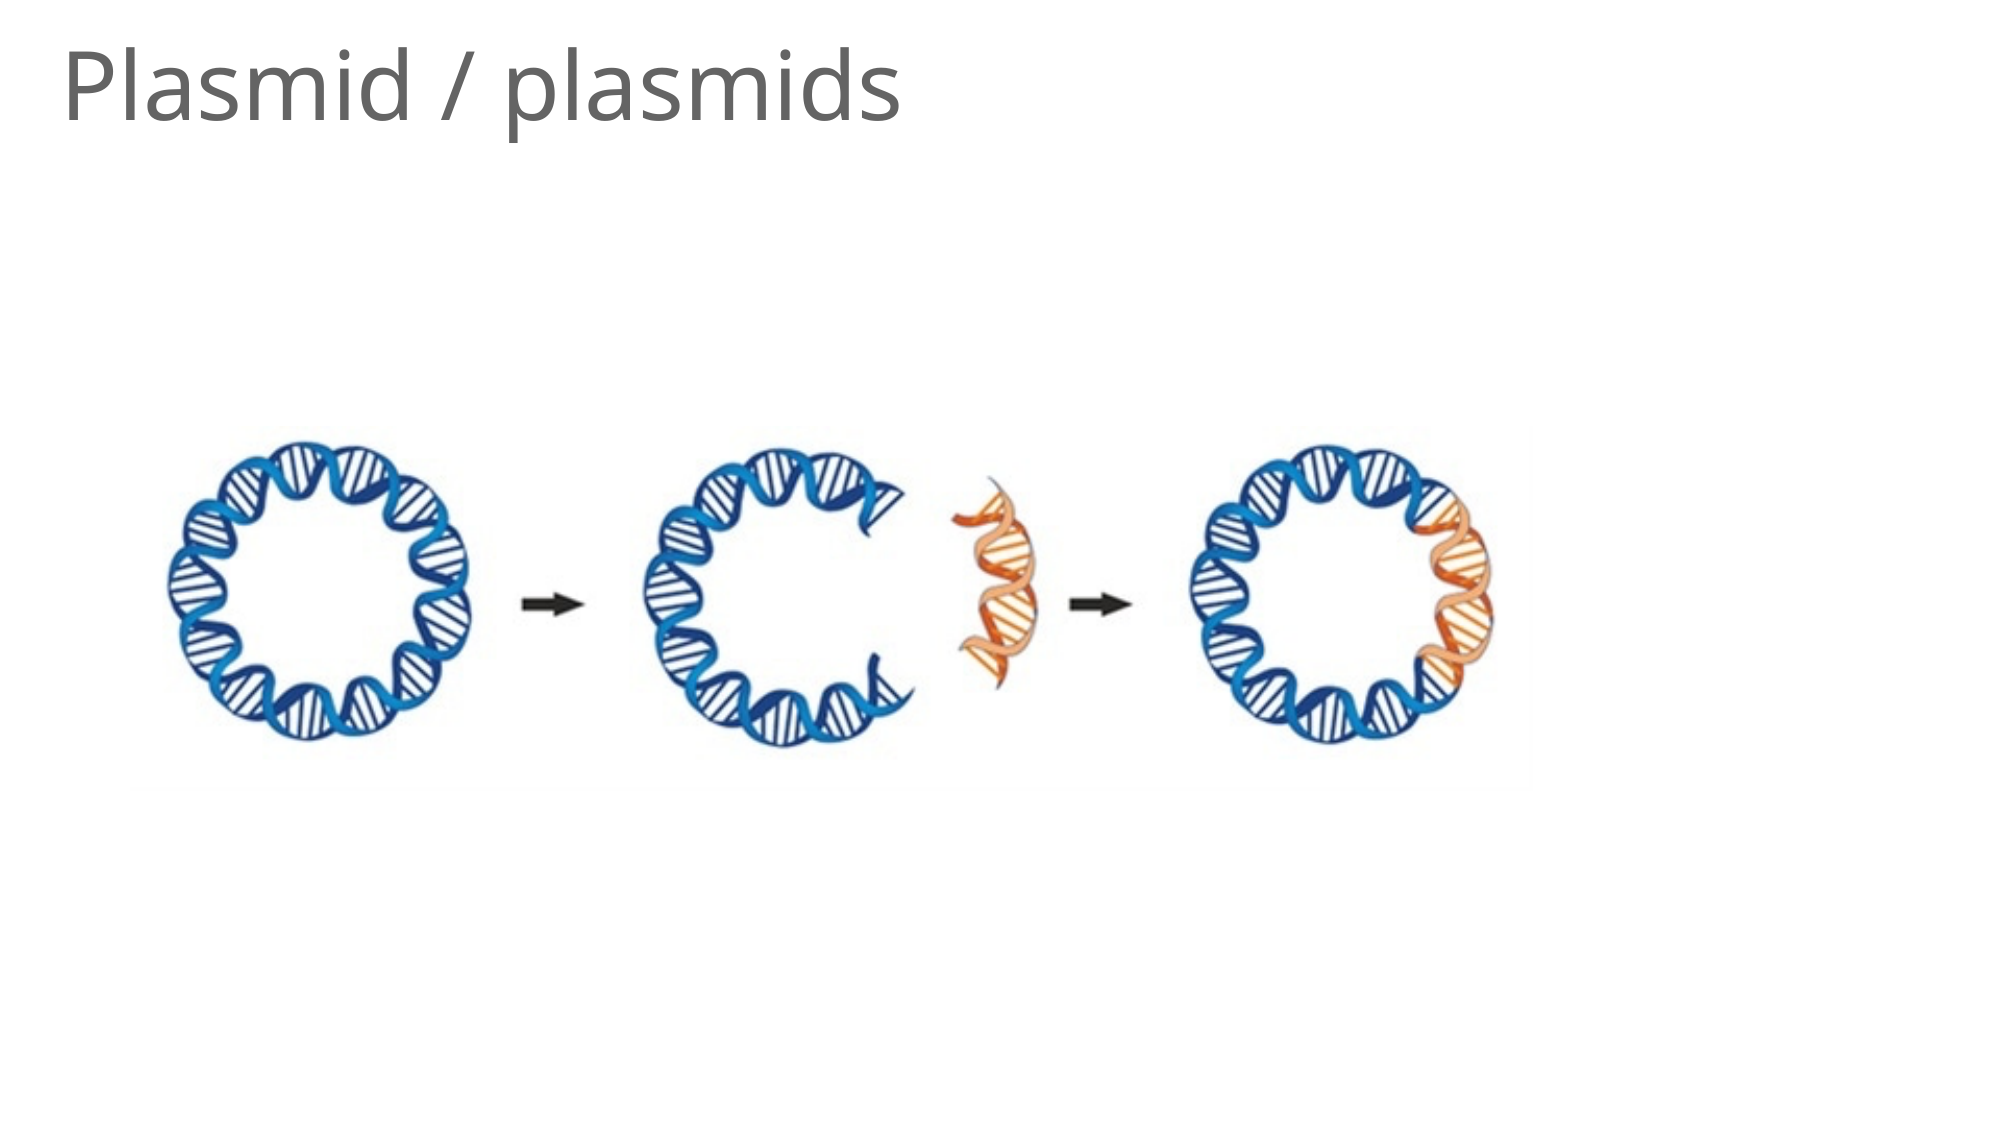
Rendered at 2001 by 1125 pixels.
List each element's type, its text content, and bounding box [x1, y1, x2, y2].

picture [130, 425, 1533, 792]
text_box Plasmid / plasmids [52, 17, 912, 148]
